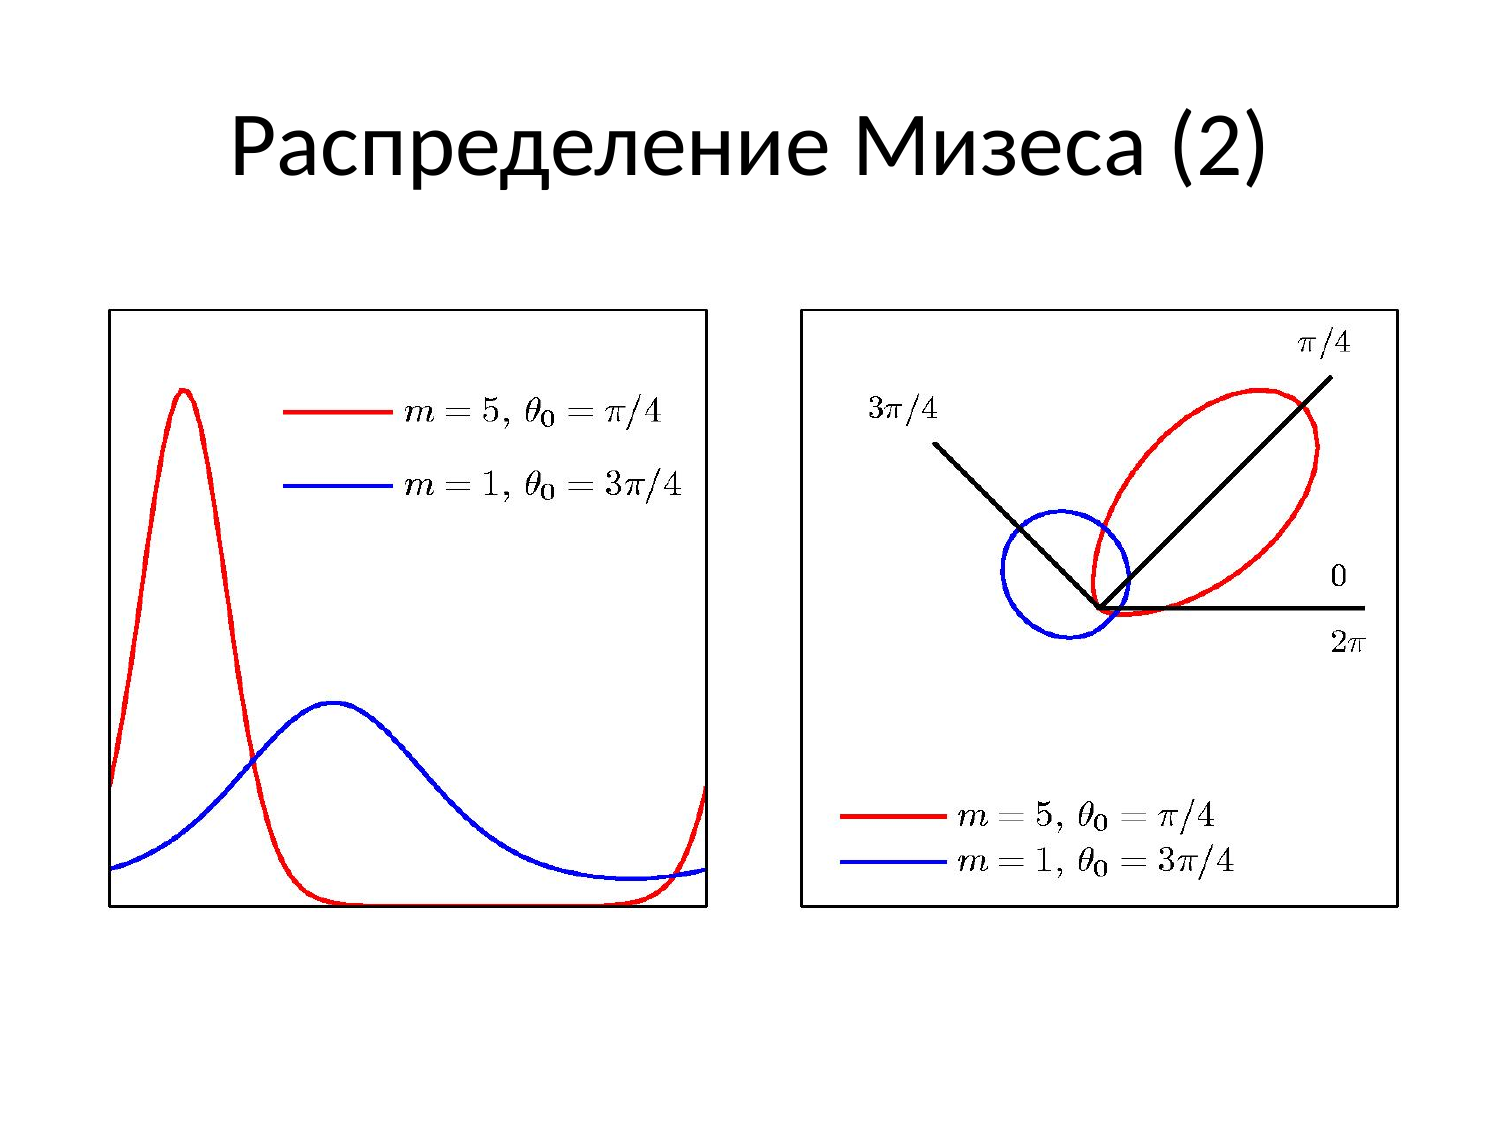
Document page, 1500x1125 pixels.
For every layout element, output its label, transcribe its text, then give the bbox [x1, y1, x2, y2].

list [93, 280, 732, 920]
title Распределение Мизеса (2) [75, 45, 1425, 233]
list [784, 280, 1424, 920]
